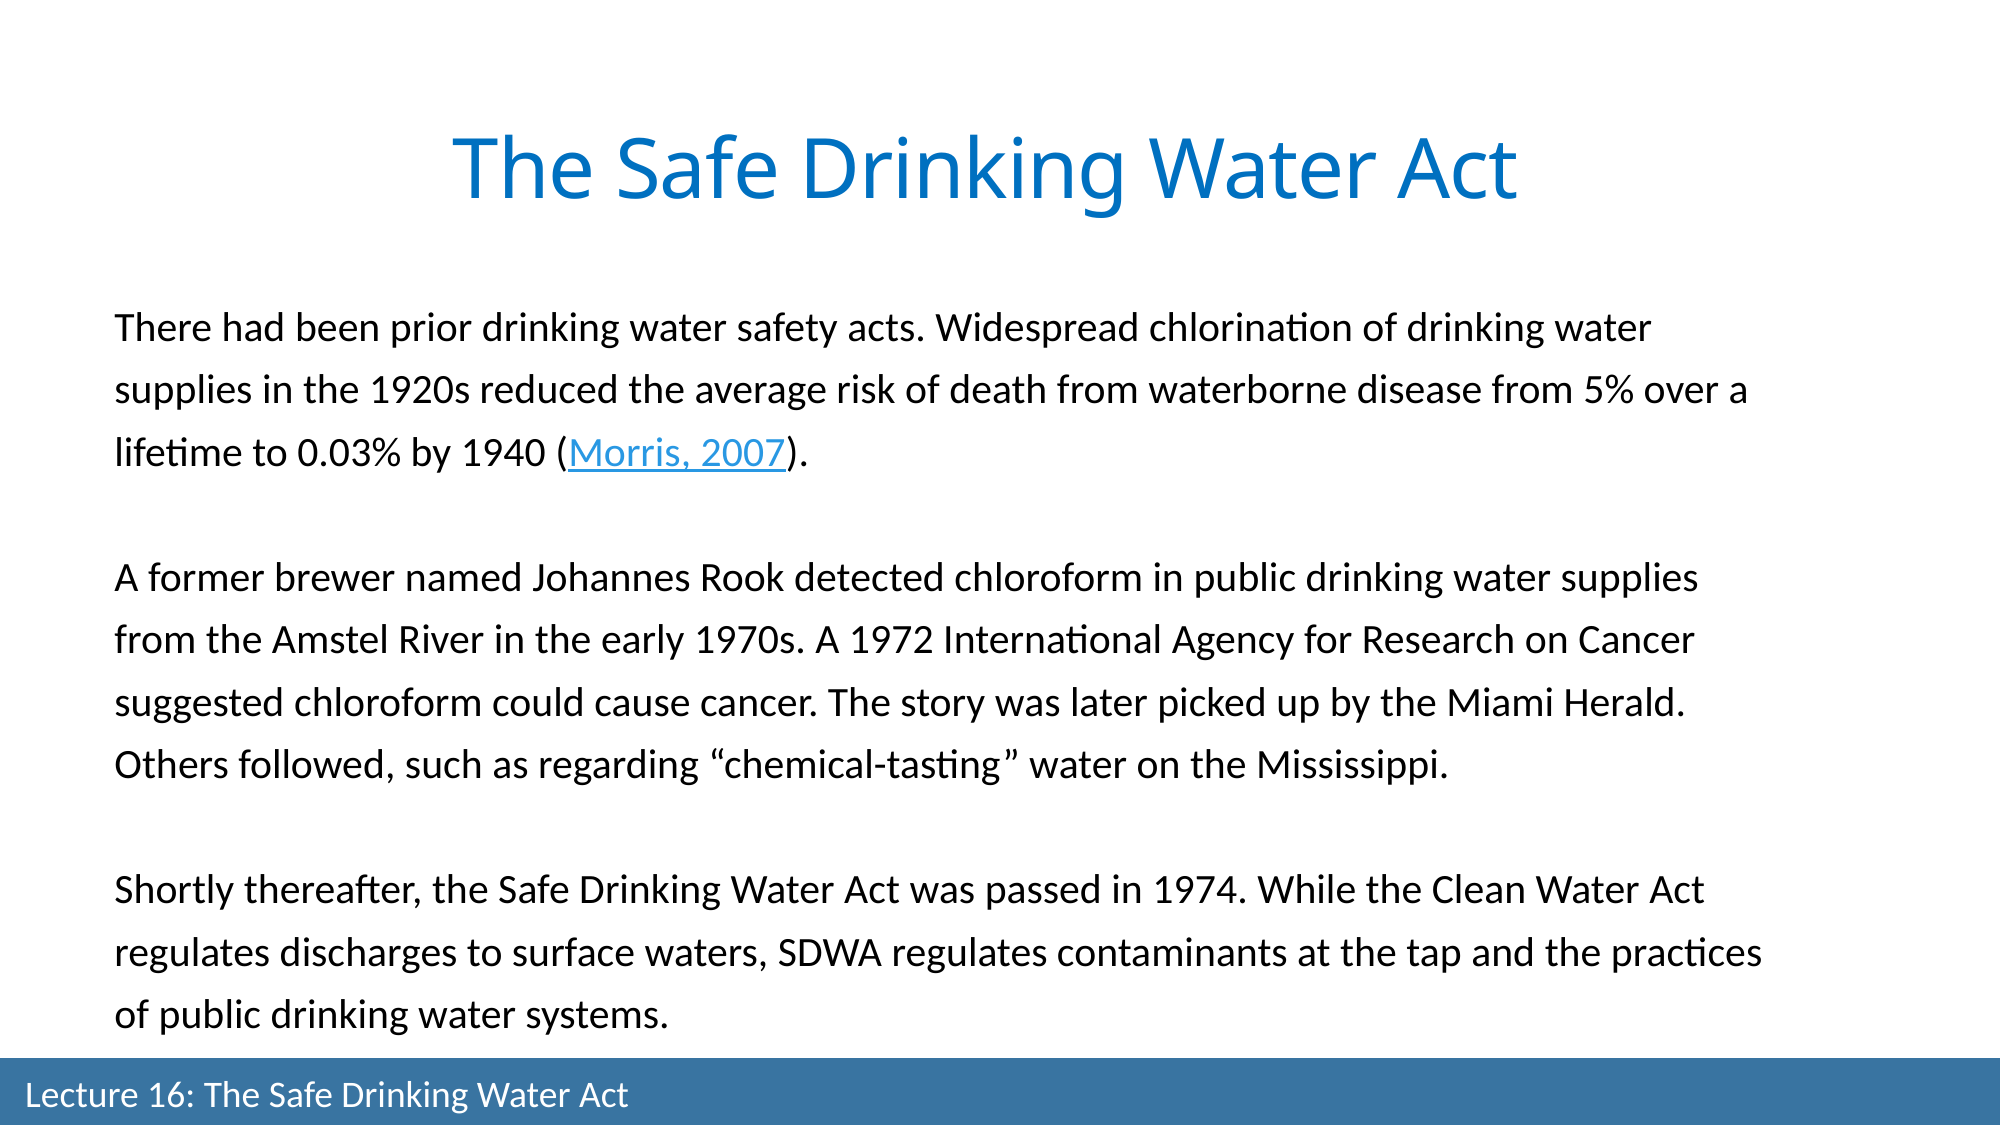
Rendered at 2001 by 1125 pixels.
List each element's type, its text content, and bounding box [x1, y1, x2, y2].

text_box The Safe Drinking Water Act [393, 0, 1579, 223]
text_box There had been prior drinking water safety acts. Widespread chlorination of drinking water supplies in the 1920s reduced the average risk of death from waterborne disease from 5% over a lifetime to 0.03% by 1940 (Morris, 2007). A former brewer named Johannes Rook detected chloroform in public drinking water supplies from the Amstel River in the early 1970s. A 1972 International Agency for Research on Cancer suggested chloroform could cause cancer. The story was later picked up by the Miami Herald. Others followed, such as regarding “chemical-tasting” water on the Mississippi. Shortly thereafter, the Safe Drinking Water Act was passed in 1974. While the Clean Water Act regulates discharges to surface waters, SDWA regulates contaminants at the tap and the practices of public drinking water systems. [99, 279, 1796, 1045]
